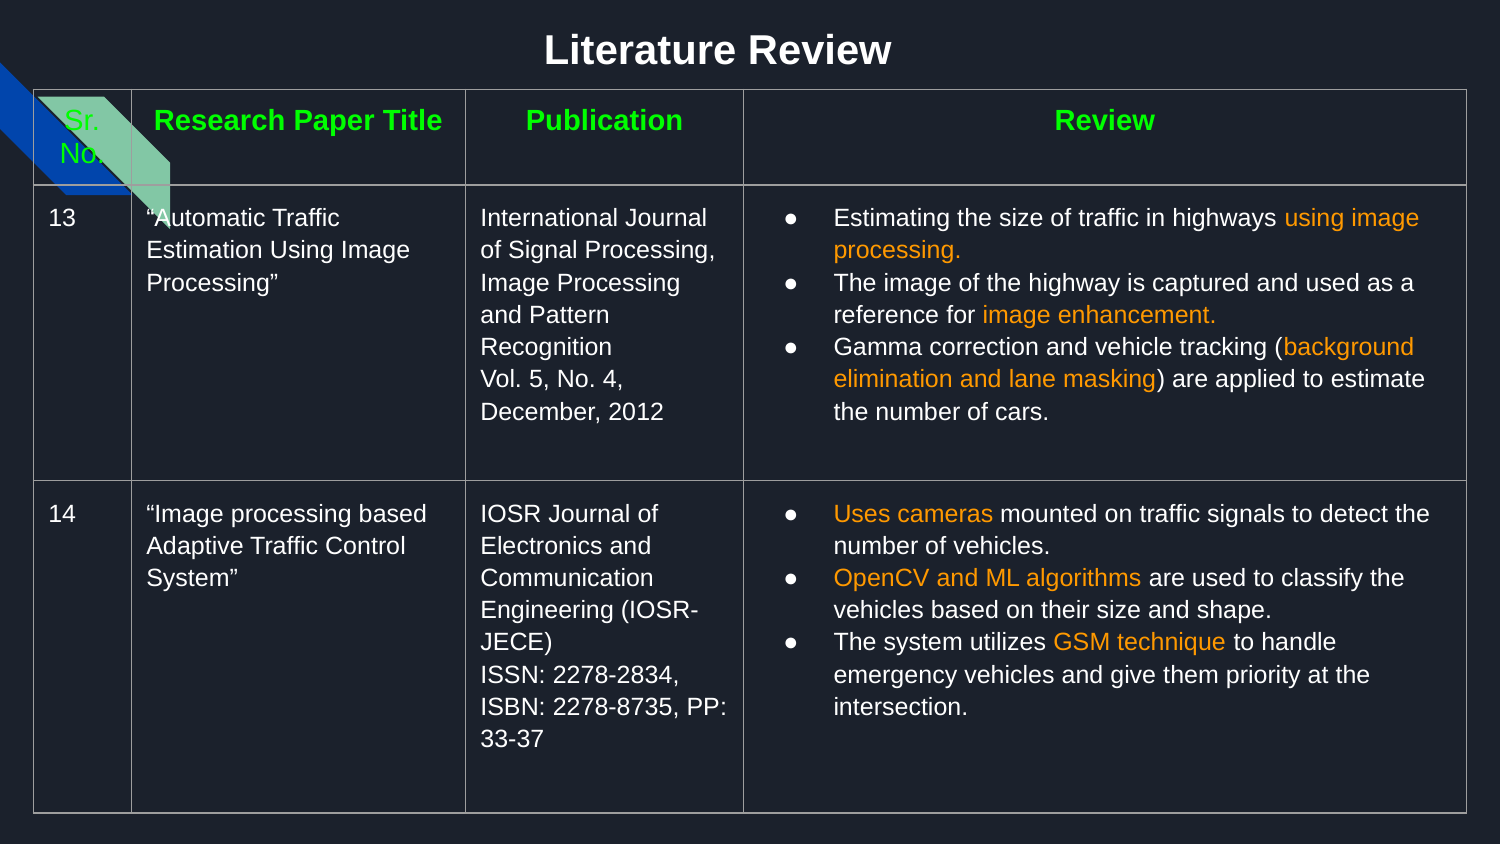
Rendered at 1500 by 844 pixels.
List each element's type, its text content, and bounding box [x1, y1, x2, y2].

table_cell 14 [34, 481, 131, 812]
table_cell 13 [34, 186, 131, 480]
table_cell IOSR Journal of Electronics and Communication Engineering (IOSR-JECE) ISSN: 2278-2834, ISBN: 2278-8735, PP: 33-37 [466, 481, 743, 812]
table_cell “Image processing based Adaptive Traffic Control System” [132, 481, 465, 812]
table_cell “Automatic Traffic Estimation Using Image Processing” [132, 186, 465, 480]
title Literature Review [140, 7, 1296, 81]
table_cell Uses cameras mounted on traffic signals to detect the number of vehicles. OpenCV and ML algorithms are used to classify the vehicles based on their size and shape. The system utilizes GSM technique to handle emergency vehicles and give them priority at the intersection. [744, 481, 1466, 812]
table_header Research Paper Title [132, 90, 465, 184]
table_cell International Journal of Signal Processing, Image Processing and Pattern Recognition Vol. 5, No. 4, December, 2012 [466, 186, 743, 480]
table_header Review [744, 90, 1466, 184]
table_header Sr. No. [34, 90, 131, 184]
table_cell Estimating the size of traffic in highways using image processing. The image of the highway is captured and used as a reference for image enhancement. Gamma correction and vehicle tracking (background elimination and lane masking) are applied to estimate the number of cars. [744, 186, 1466, 480]
table_header Publication [466, 90, 743, 184]
